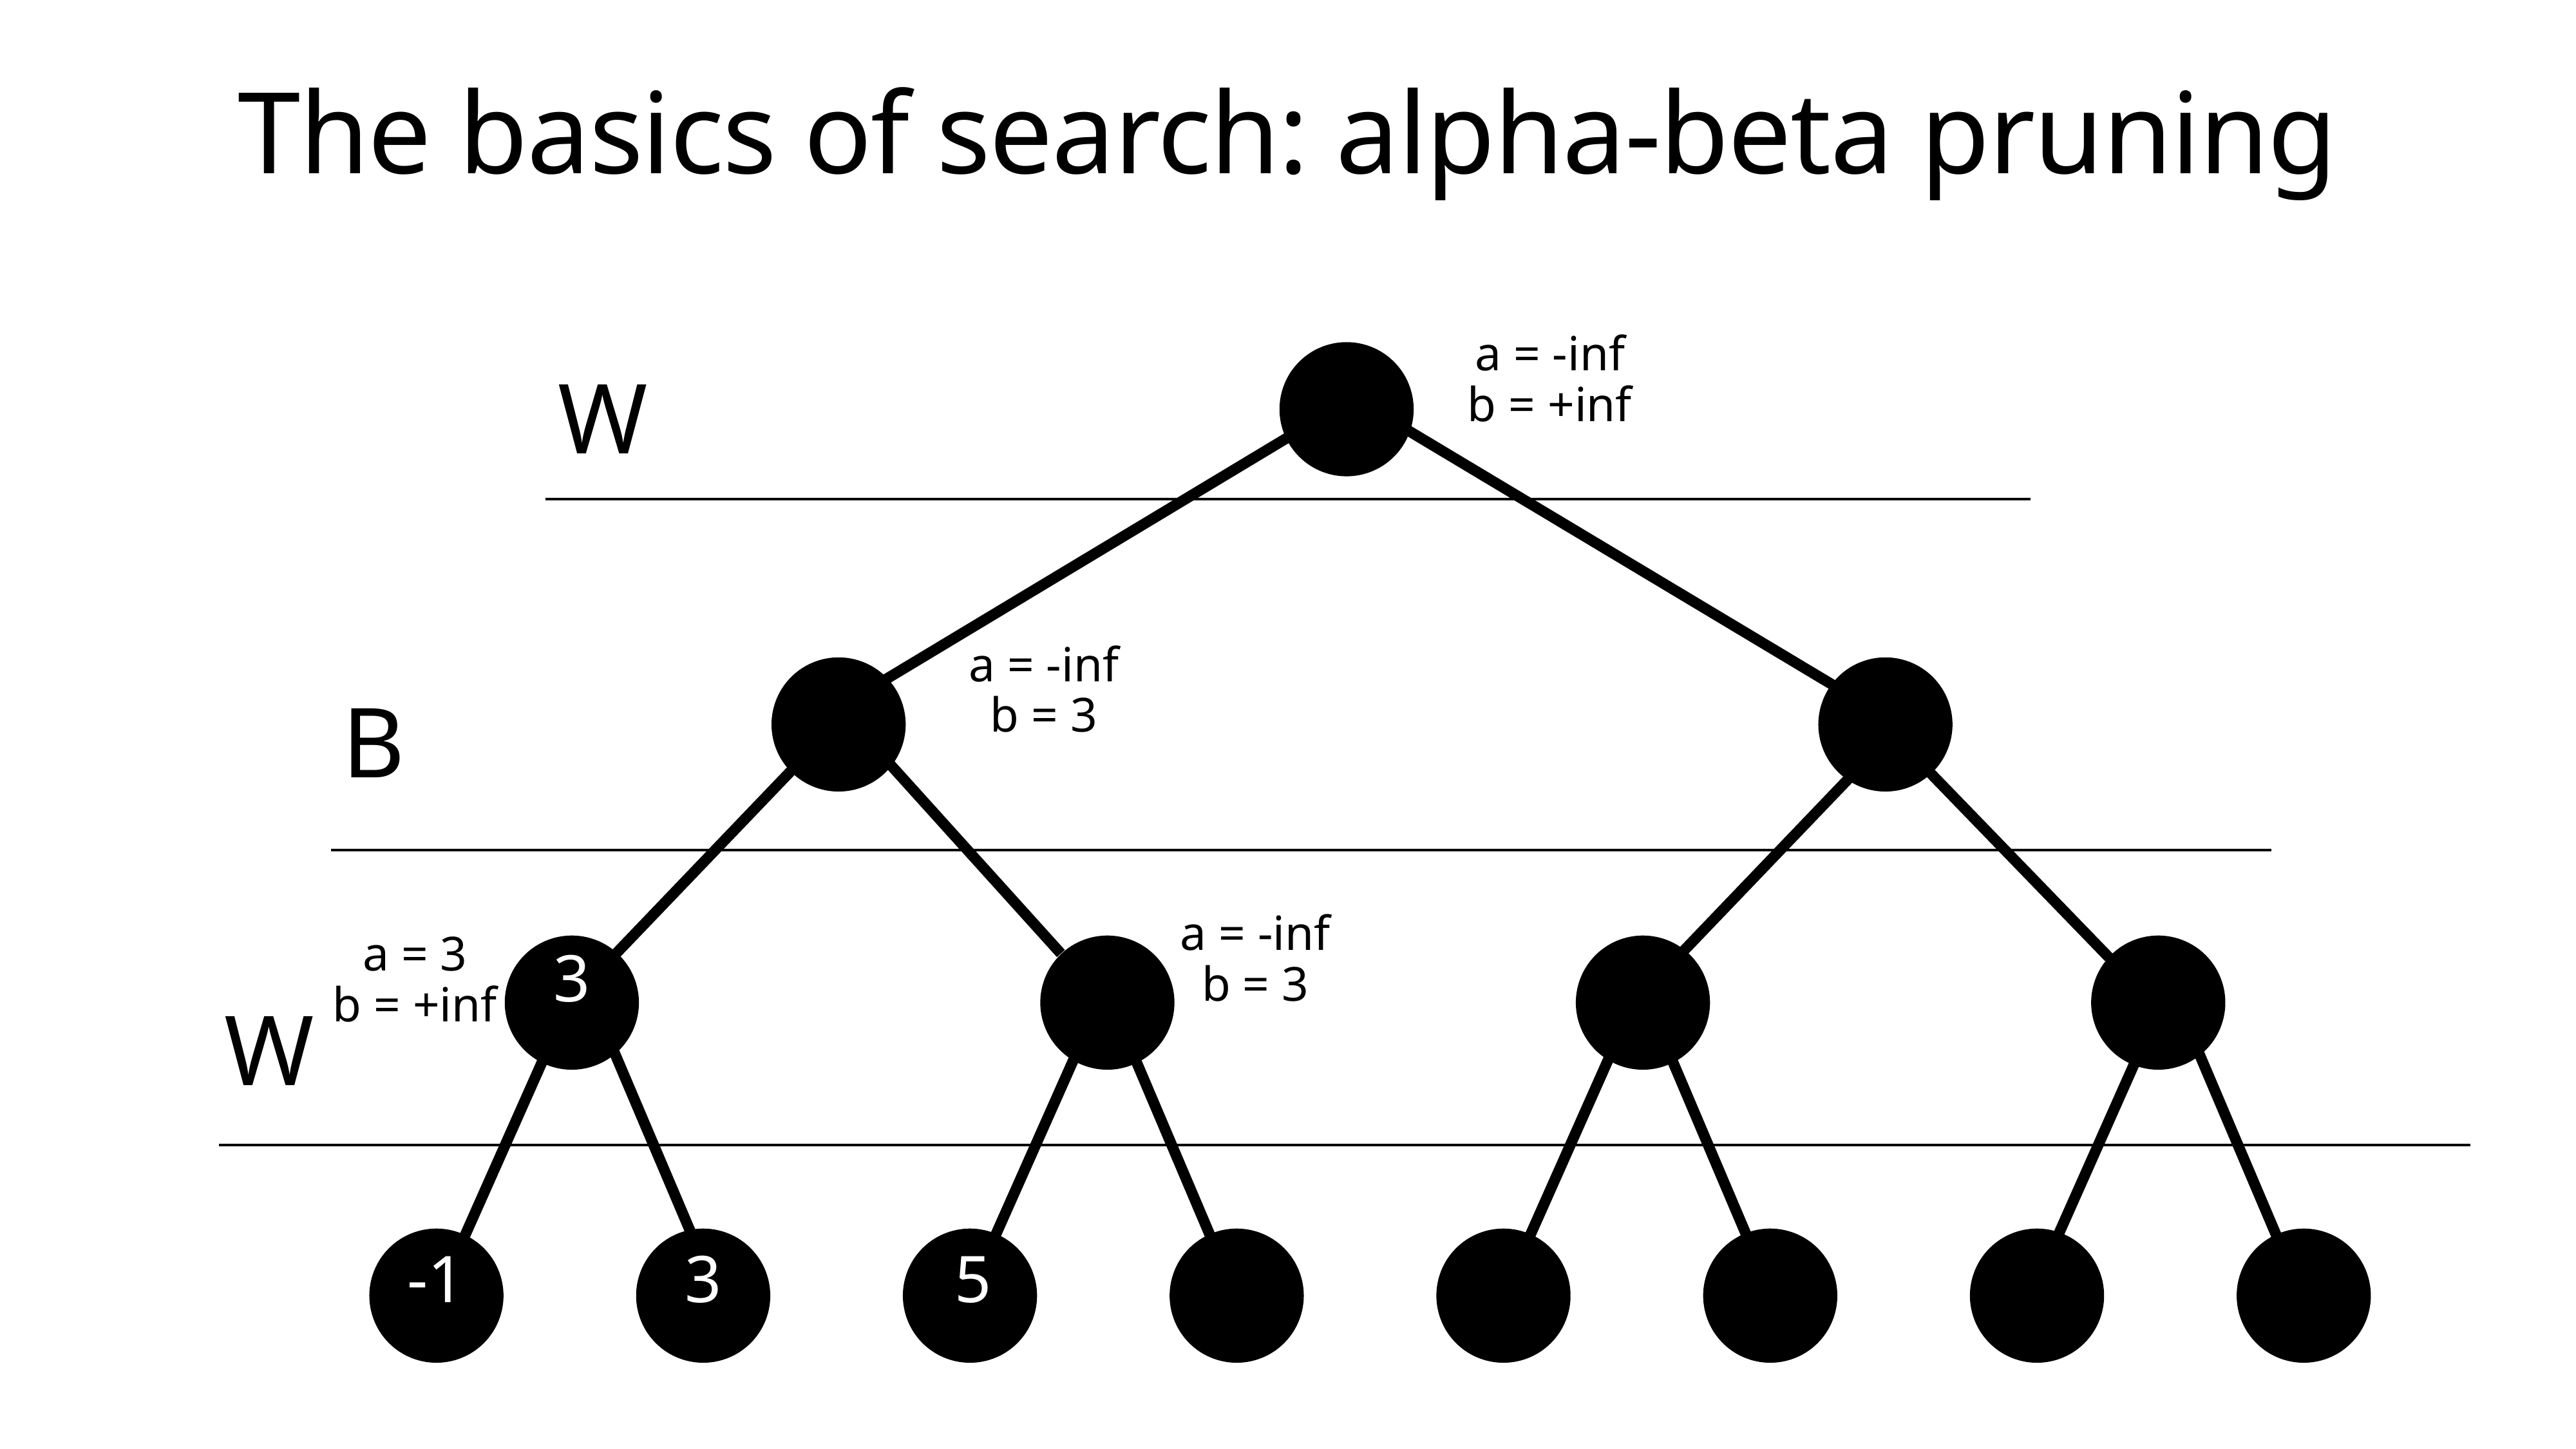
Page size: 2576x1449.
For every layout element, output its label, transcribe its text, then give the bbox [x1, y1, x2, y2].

text_box 3 [679, 1242, 727, 1322]
text_box a = -inf b = +inf [1462, 325, 1638, 437]
text_box a = -inf b = 3 [963, 635, 1124, 748]
text_box [1279, 342, 1414, 477]
text_box [902, 1228, 1037, 1363]
text_box [1818, 657, 1953, 792]
text_box [1040, 935, 1175, 1070]
text_box [771, 657, 906, 792]
text_box [1575, 935, 1710, 1070]
text_box B [337, 688, 411, 804]
text_box 3 [548, 940, 596, 1021]
text_box a = -inf b = 3 [1175, 904, 1336, 1017]
text_box [2091, 935, 2226, 1070]
title The basics of search: alpha-beta pruning [128, 81, 2448, 265]
text_box [1703, 1228, 1838, 1363]
text_box [2237, 1228, 2371, 1363]
text_box -1 [402, 1242, 471, 1322]
text_box [1436, 1228, 1571, 1363]
text_box a = 3 b = +inf [327, 925, 503, 1037]
text_box [504, 935, 639, 1070]
text_box [369, 1228, 504, 1363]
text_box [1969, 1228, 2105, 1363]
text_box [636, 1228, 771, 1363]
text_box W [552, 365, 654, 480]
text_box [1170, 1228, 1304, 1363]
text_box W [219, 996, 320, 1112]
text_box 5 [949, 1242, 998, 1322]
